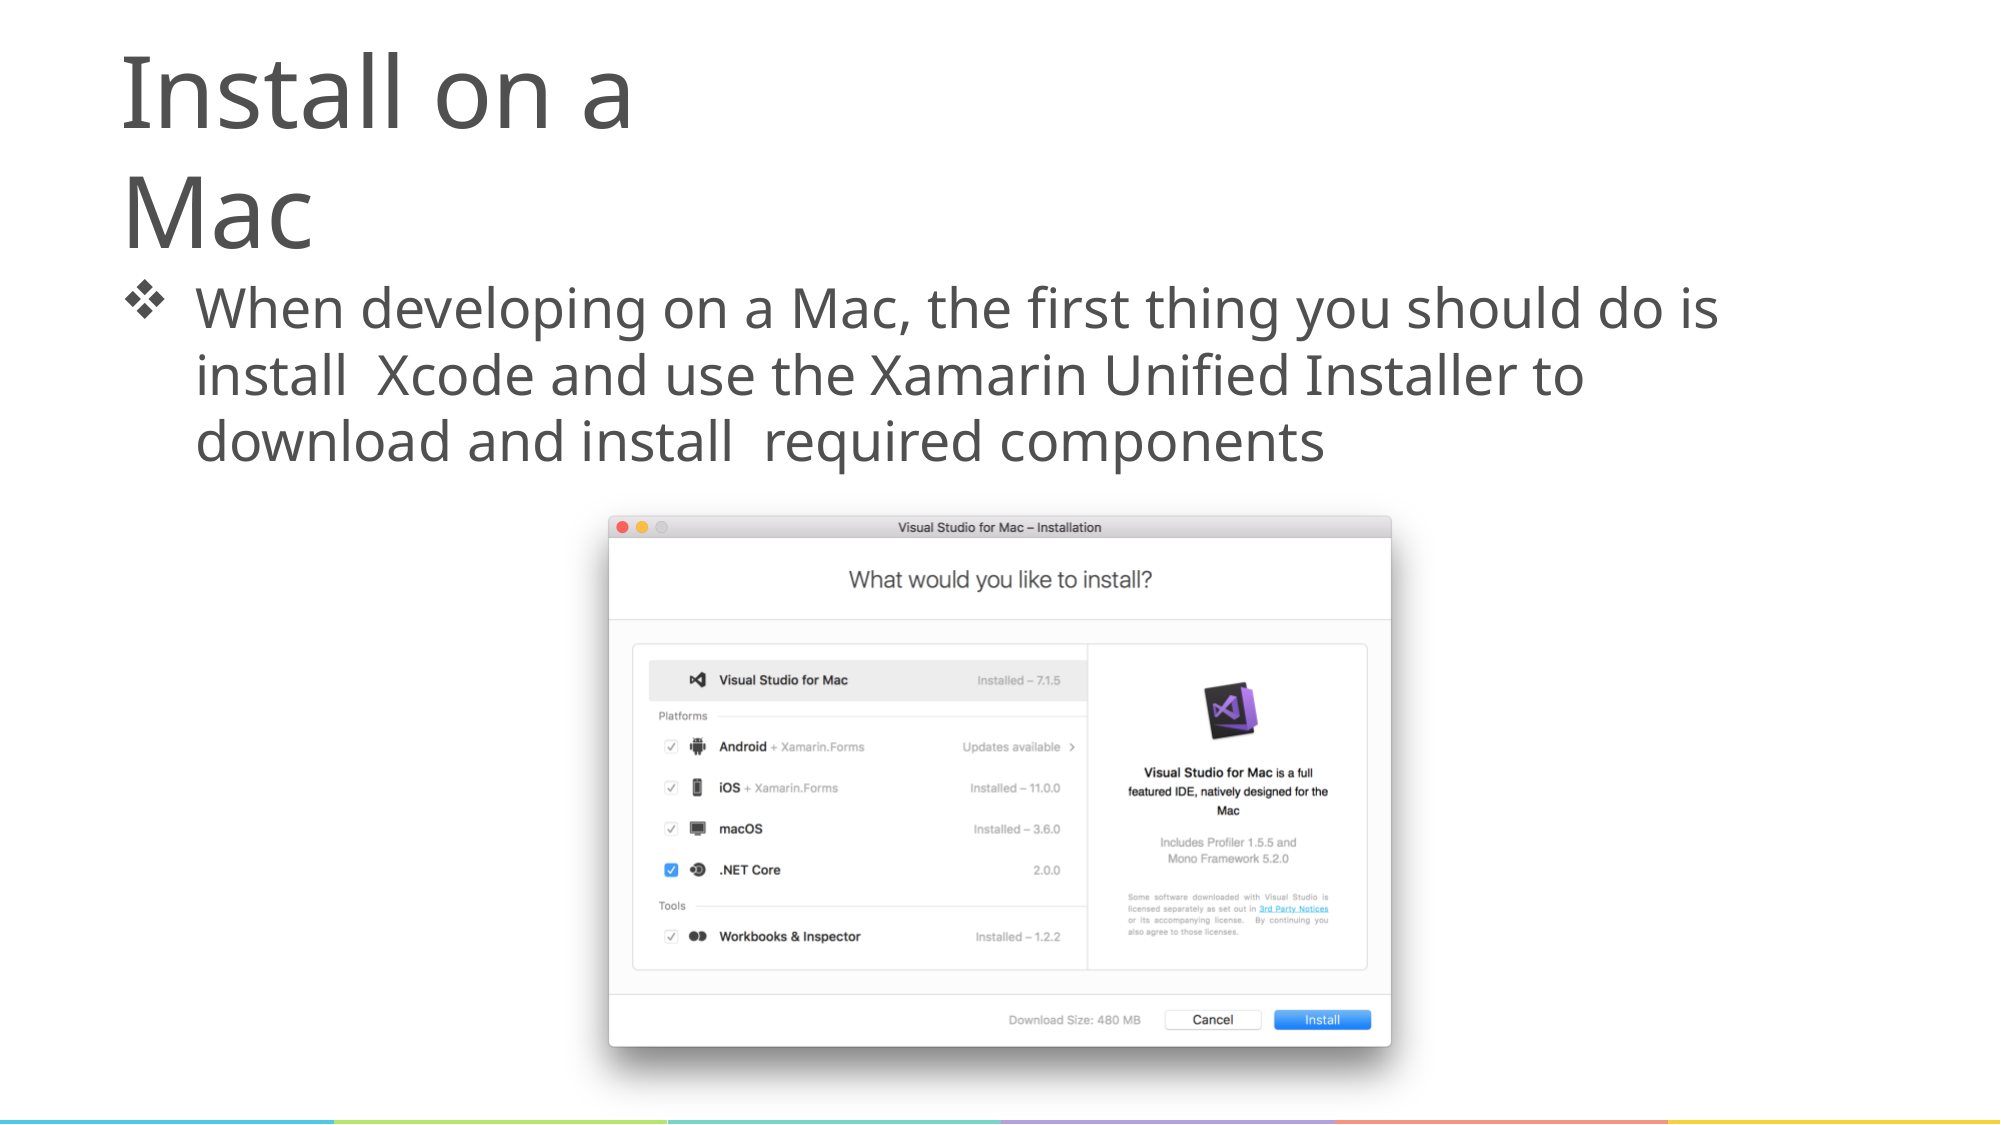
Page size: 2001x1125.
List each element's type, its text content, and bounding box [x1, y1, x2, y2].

text_box When developing on a Mac, the first thing you should do is install Xcode and use the Xamarin Unified Installer to download and install required components [117, 270, 1770, 473]
title Install on a Mac [117, 25, 777, 268]
text_box [554, 485, 1446, 1125]
